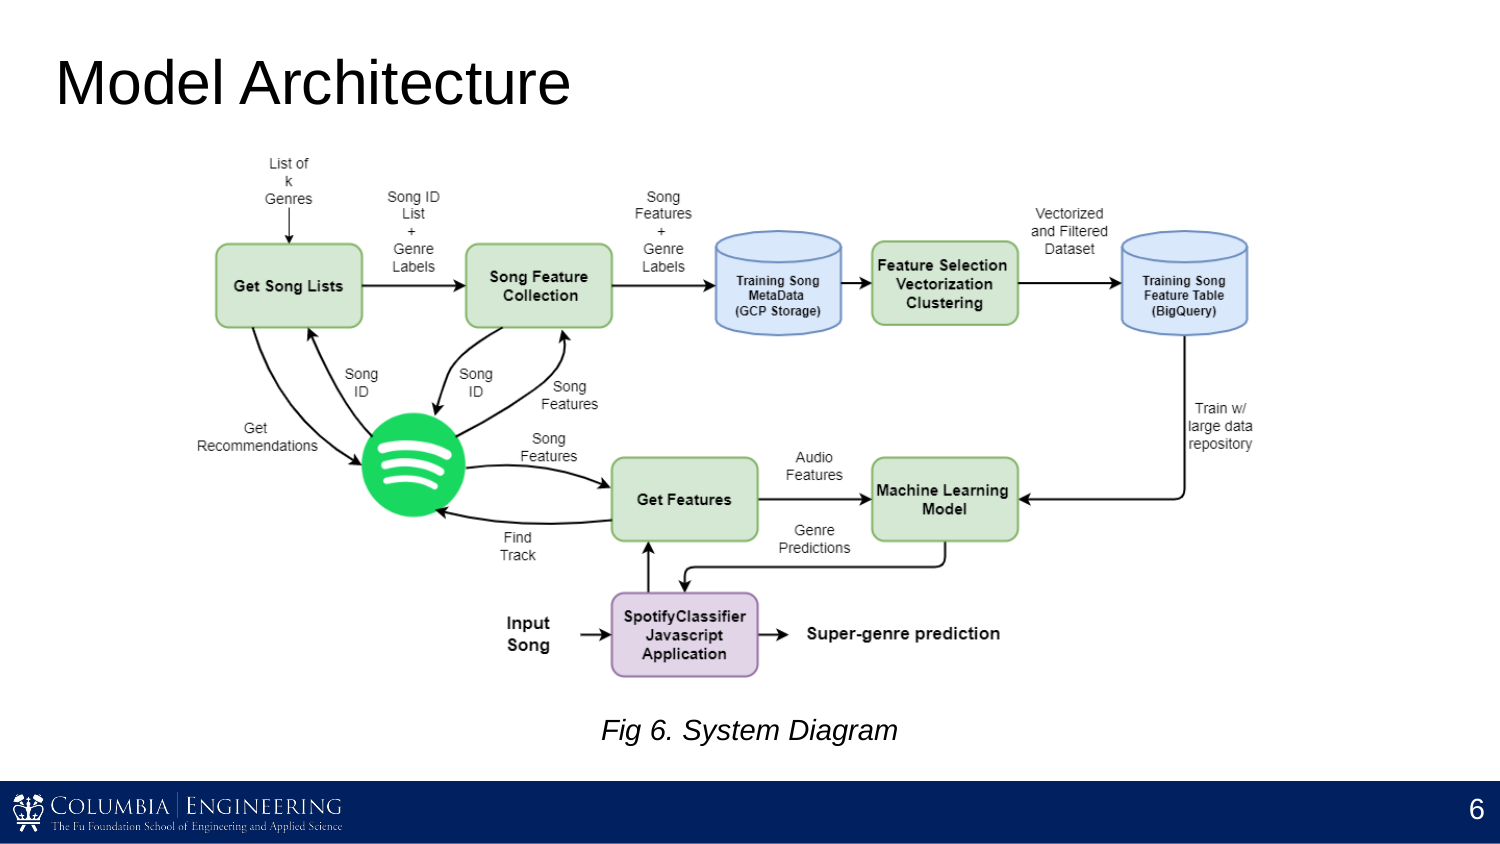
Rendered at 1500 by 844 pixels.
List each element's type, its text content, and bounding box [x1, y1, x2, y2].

title Model Architecture [40, 10, 795, 125]
picture [197, 155, 1258, 679]
text_box Fig 6. System Diagram [464, 696, 1036, 762]
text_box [0, 780, 1500, 844]
